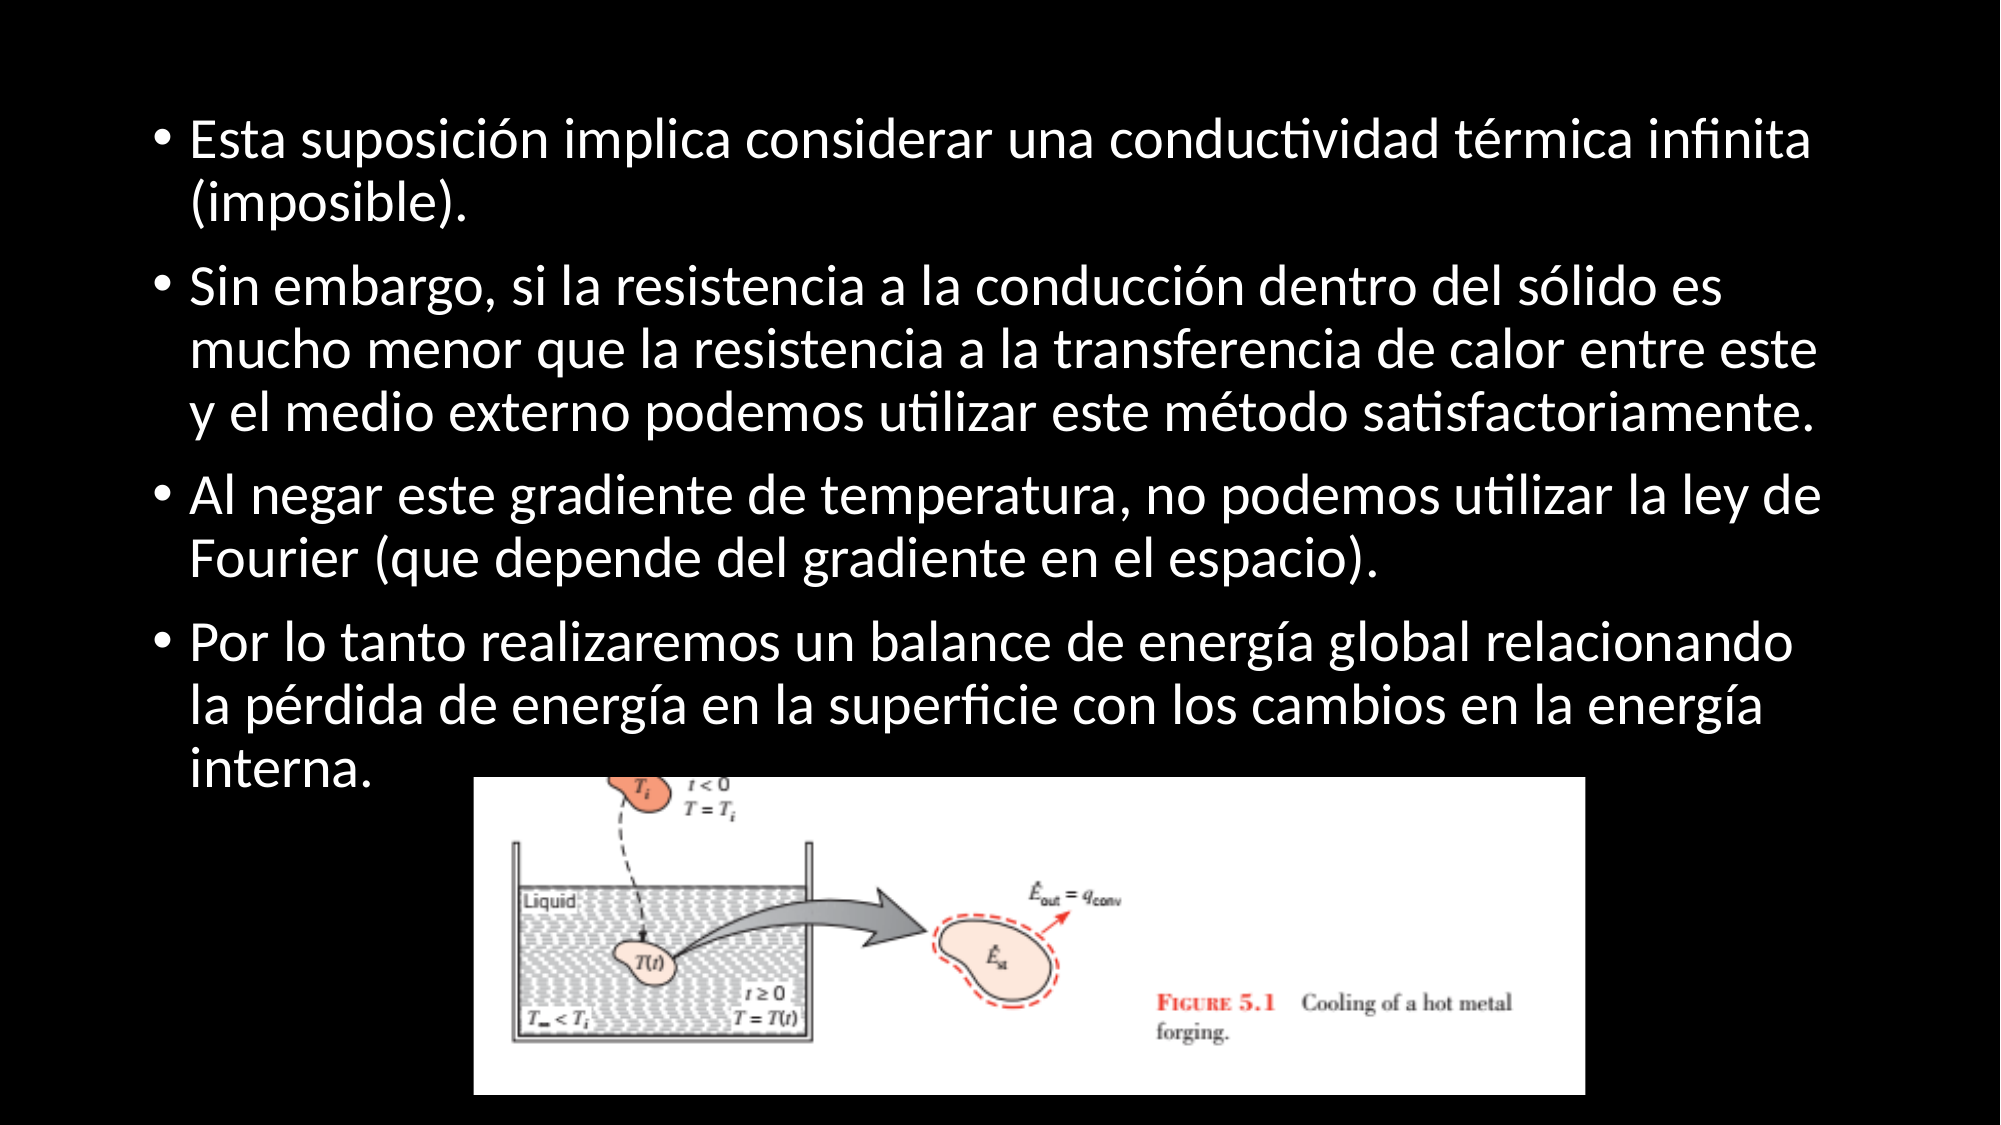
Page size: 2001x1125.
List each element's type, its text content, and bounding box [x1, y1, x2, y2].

list Esta suposición implica considerar una conductividad térmica infinita (imposible). Sin embargo, si la resistencia a la conducción dentro del sólido es mucho menor que la resistencia a la transferencia de calor entre este y el medio externo podemos utilizar este método satisfactoriamente. Al negar este gradiente de temperatura, no podemos utilizar la ley de Fourier (que depende del gradiente en el espacio). Por lo tanto realizaremos un balance de energía global relacionando la pérdida de energía en la superficie con los cambios en la energía interna. [137, 100, 1863, 1014]
picture [473, 777, 1586, 1095]
